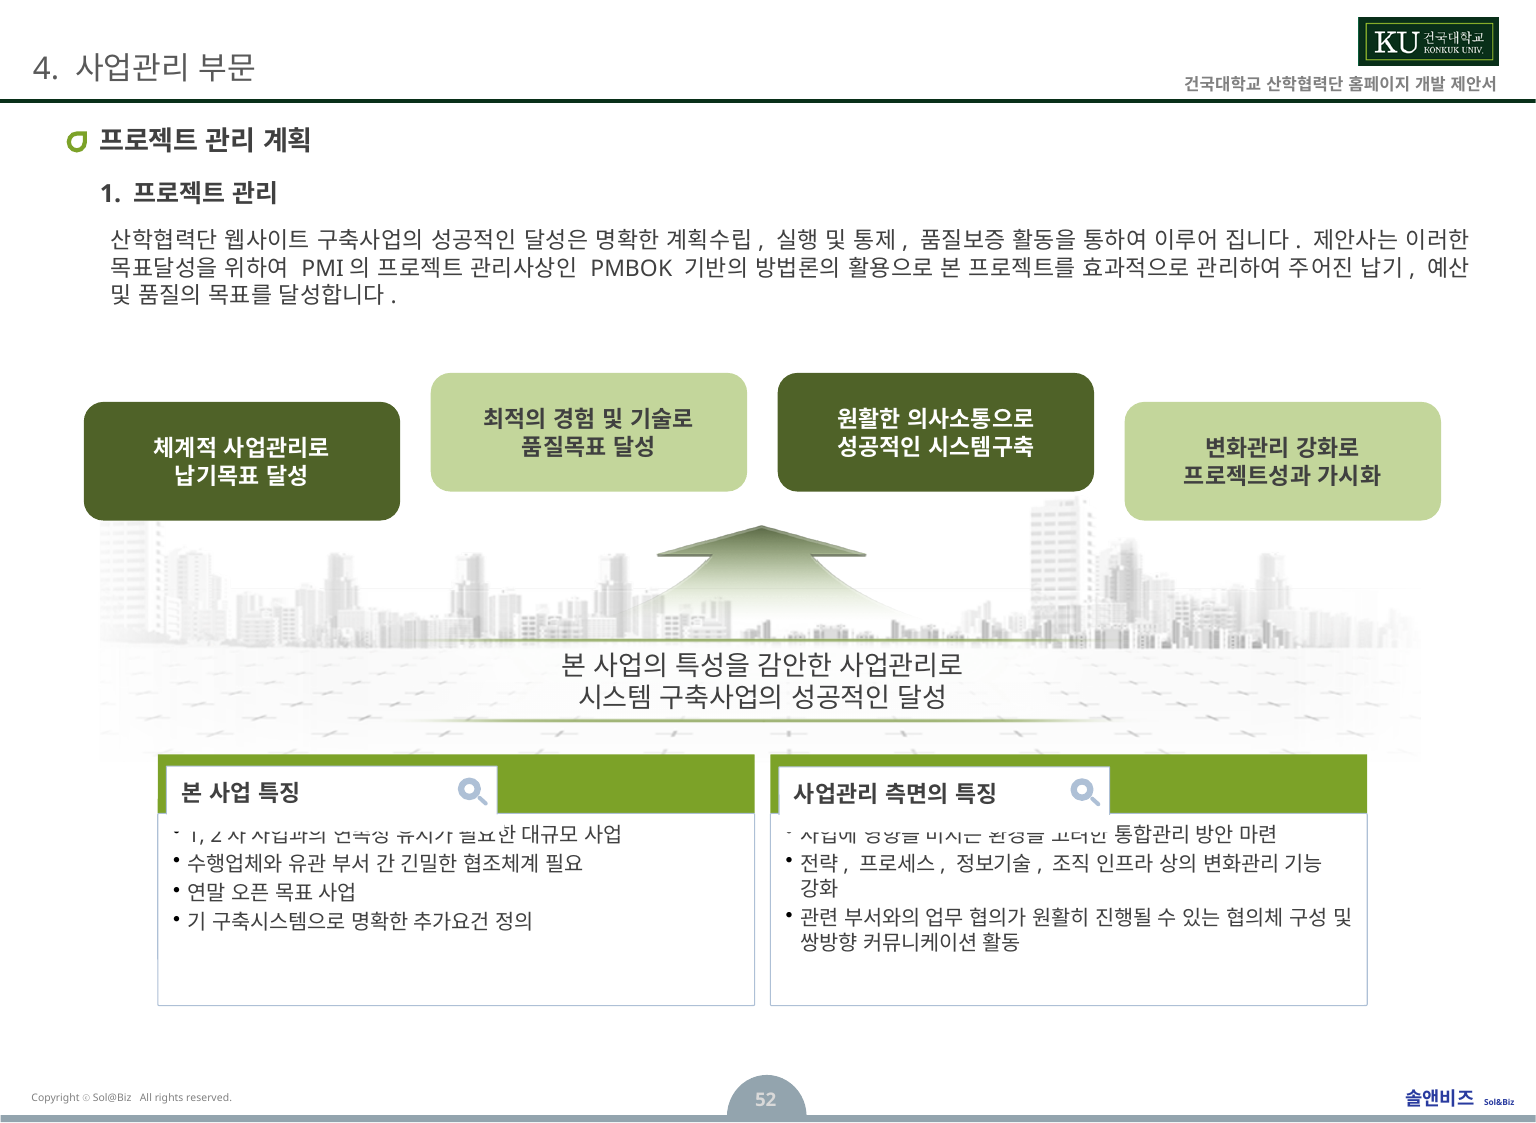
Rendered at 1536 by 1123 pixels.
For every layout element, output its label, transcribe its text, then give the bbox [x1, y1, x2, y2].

picture [84, 521, 1422, 779]
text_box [157, 754, 1368, 1006]
title 프로젝트 관리 계획 [99, 123, 1534, 157]
text_box 1. 프로젝트 관리 [100, 177, 861, 208]
picture [1358, 17, 1499, 66]
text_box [83, 372, 1442, 521]
text_box 산학협력단 웹사이트 구축사업의 성공적인 달성은 명확한 계획수립, 실행 및 통제, 품질보증 활동을 통하여 이루어 집니다. 제안사는 이러한 목표달성을 위하여 PMI의 프로젝트 관리사상인 PMBOK 기반의 방법론의 활용으로 본 프로젝트를 효과적으로 관리하여 주어진 납기, 예산 및 품질의 목표를 달성합니다. [95, 218, 1485, 334]
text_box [345, 630, 1180, 732]
